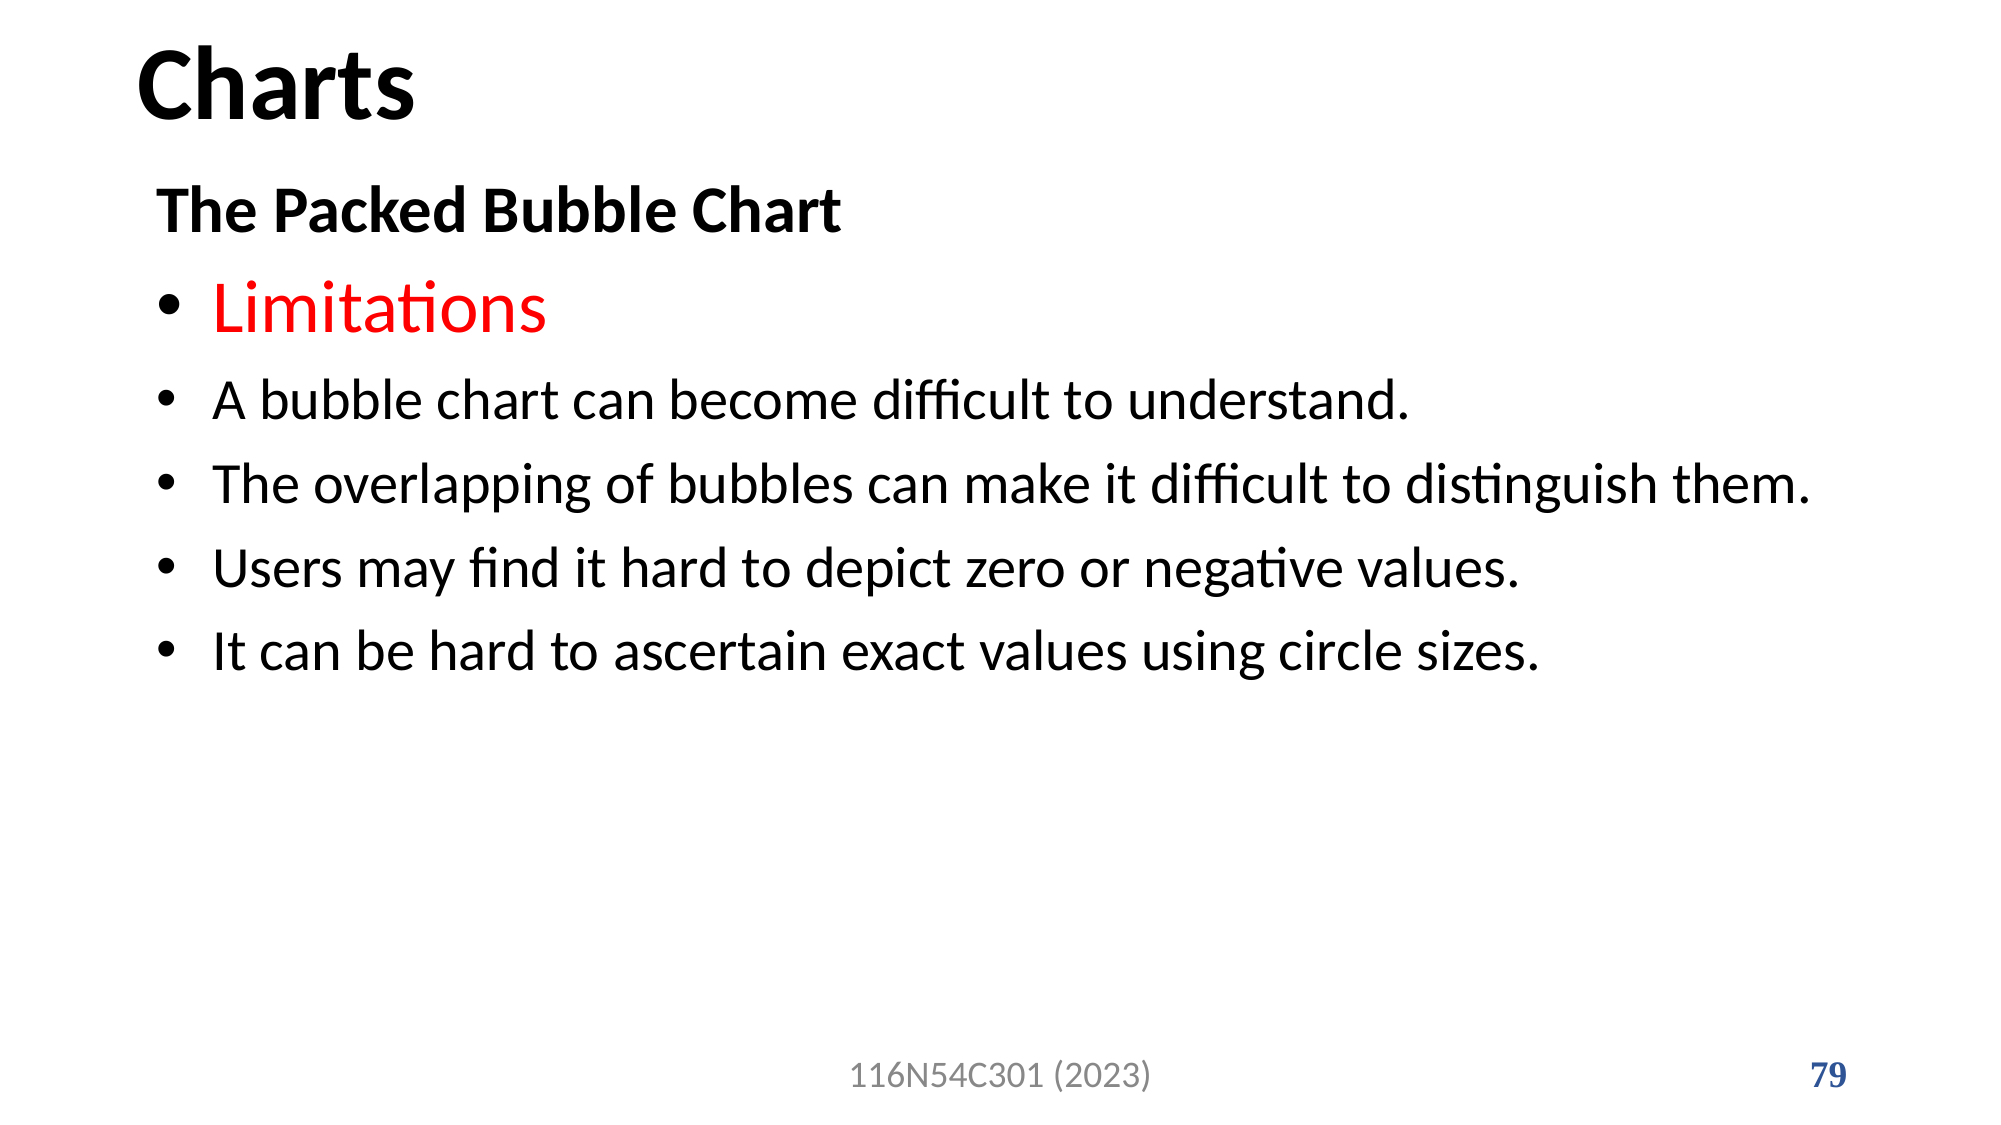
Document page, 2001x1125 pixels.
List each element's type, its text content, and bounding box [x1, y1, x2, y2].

slide_number 79 [1412, 1042, 1863, 1103]
title Charts [122, 20, 1848, 150]
footer 116N54C301 (2023) [662, 1042, 1338, 1103]
list The Packed Bubble Chart Limitations A bubble chart can become difficult to understand. The overlapping of bubbles can make it difficult to distinguish them. Users may find it hard to depict zero or negative values. It can be hard to ascertain exact values using circle sizes. [122, 167, 1848, 882]
